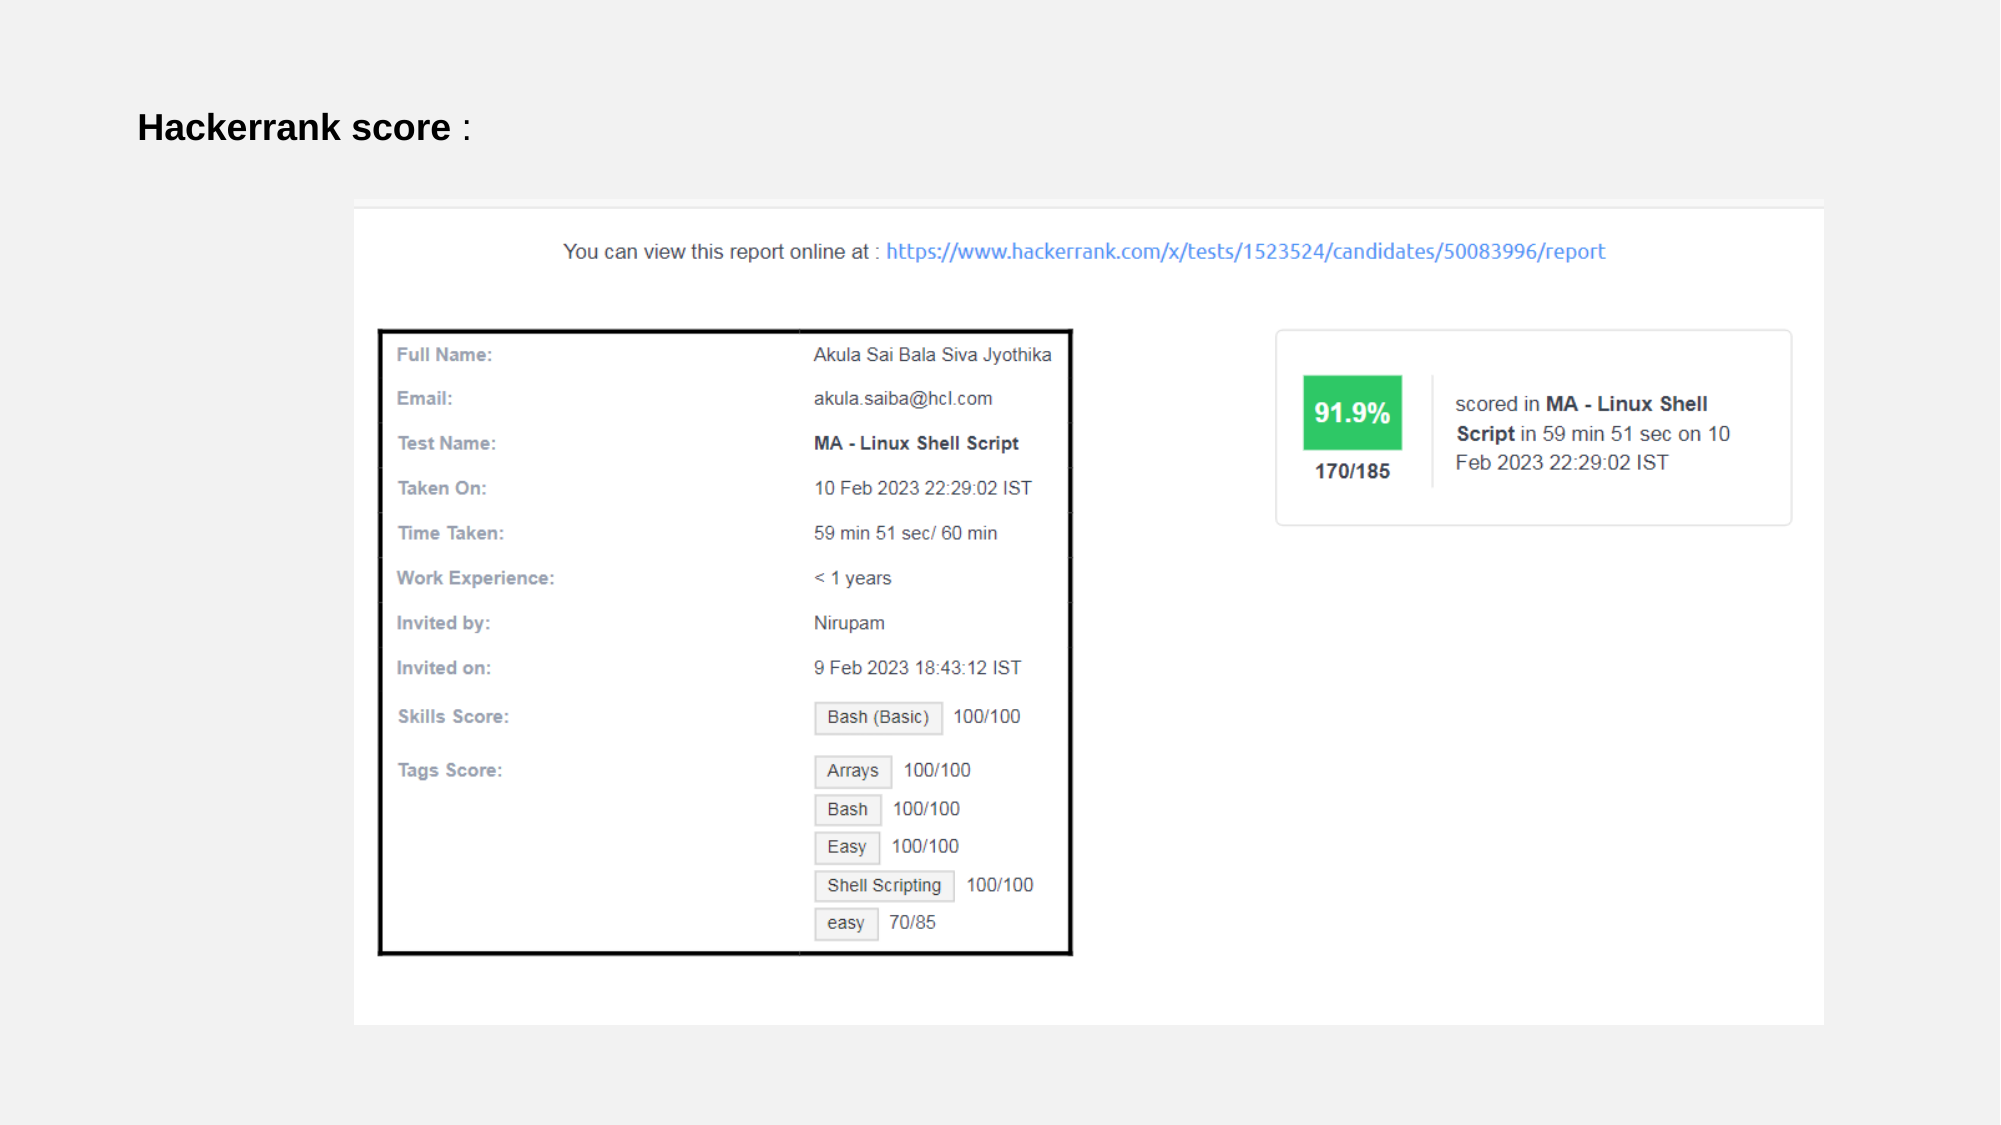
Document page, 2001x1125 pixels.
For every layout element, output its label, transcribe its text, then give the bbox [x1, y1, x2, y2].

picture [354, 199, 1824, 1025]
text_box Hackerrank score : [122, 95, 922, 156]
